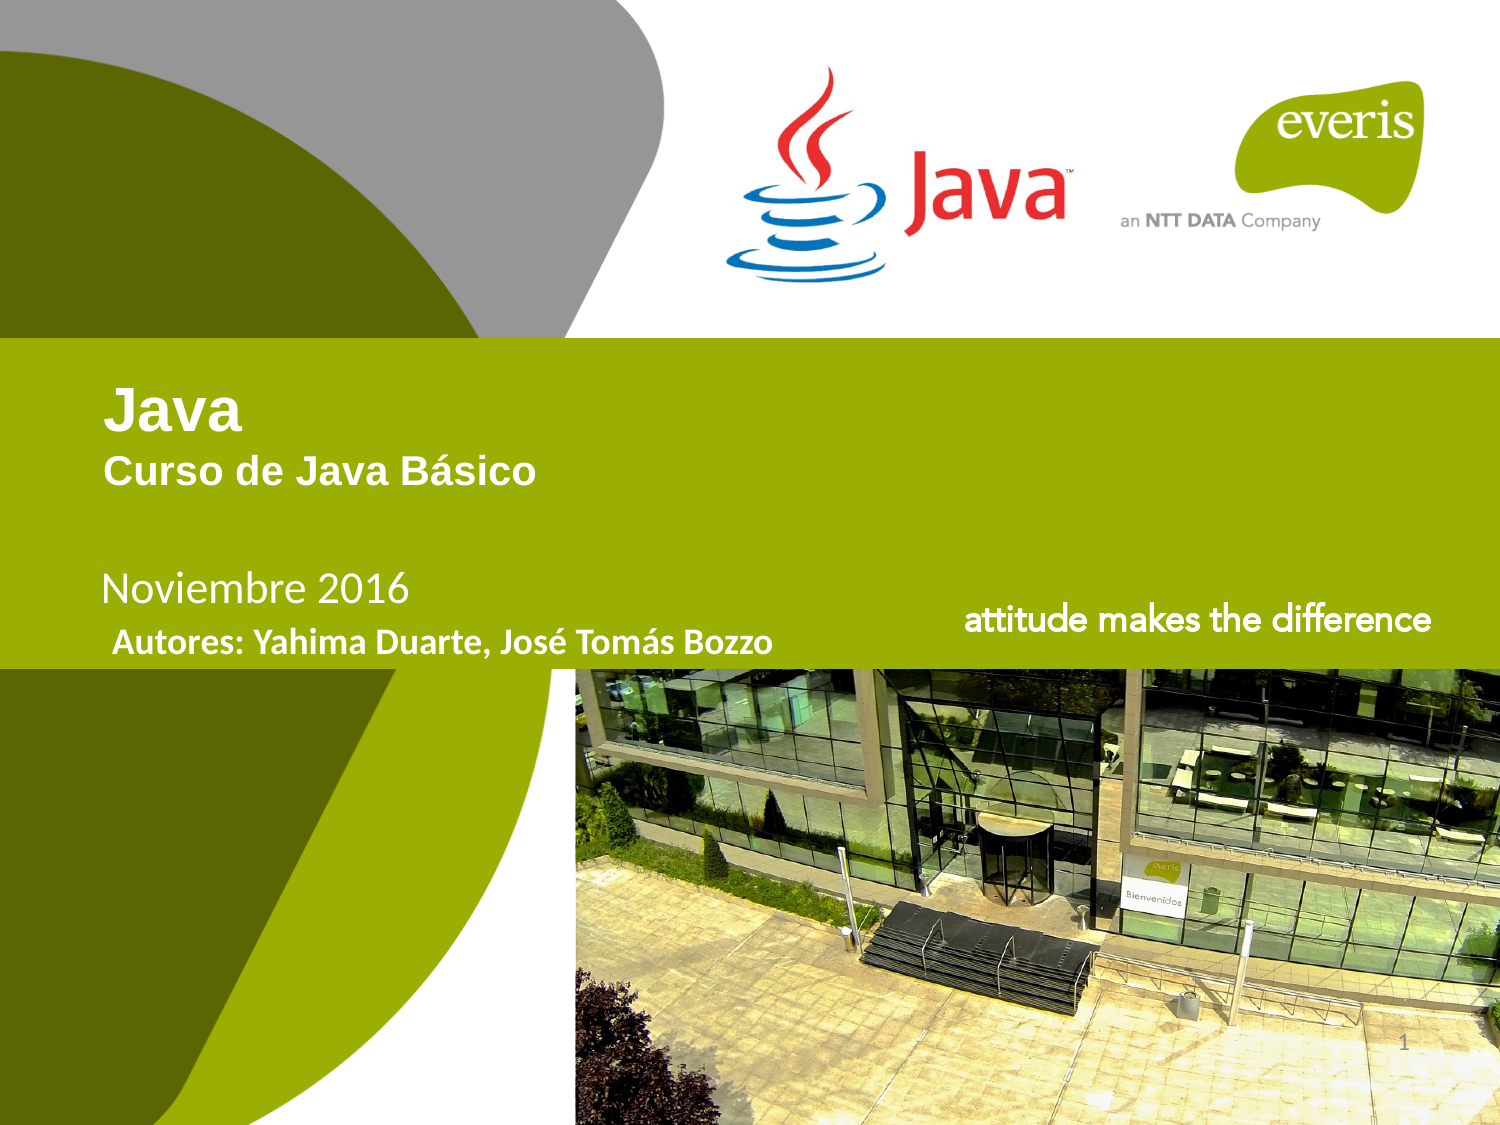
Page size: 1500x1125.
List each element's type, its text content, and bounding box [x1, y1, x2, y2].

picture [0, 526, 1500, 1125]
text_box Autores: Yahima Duarte, José Tomás Bozzo [97, 609, 798, 670]
text_box Noviembre 2016 [86, 549, 871, 620]
picture [0, 0, 1500, 338]
text_box Java Curso de Java Básico [88, 361, 1471, 502]
slide_number 1 [1328, 1010, 1425, 1071]
